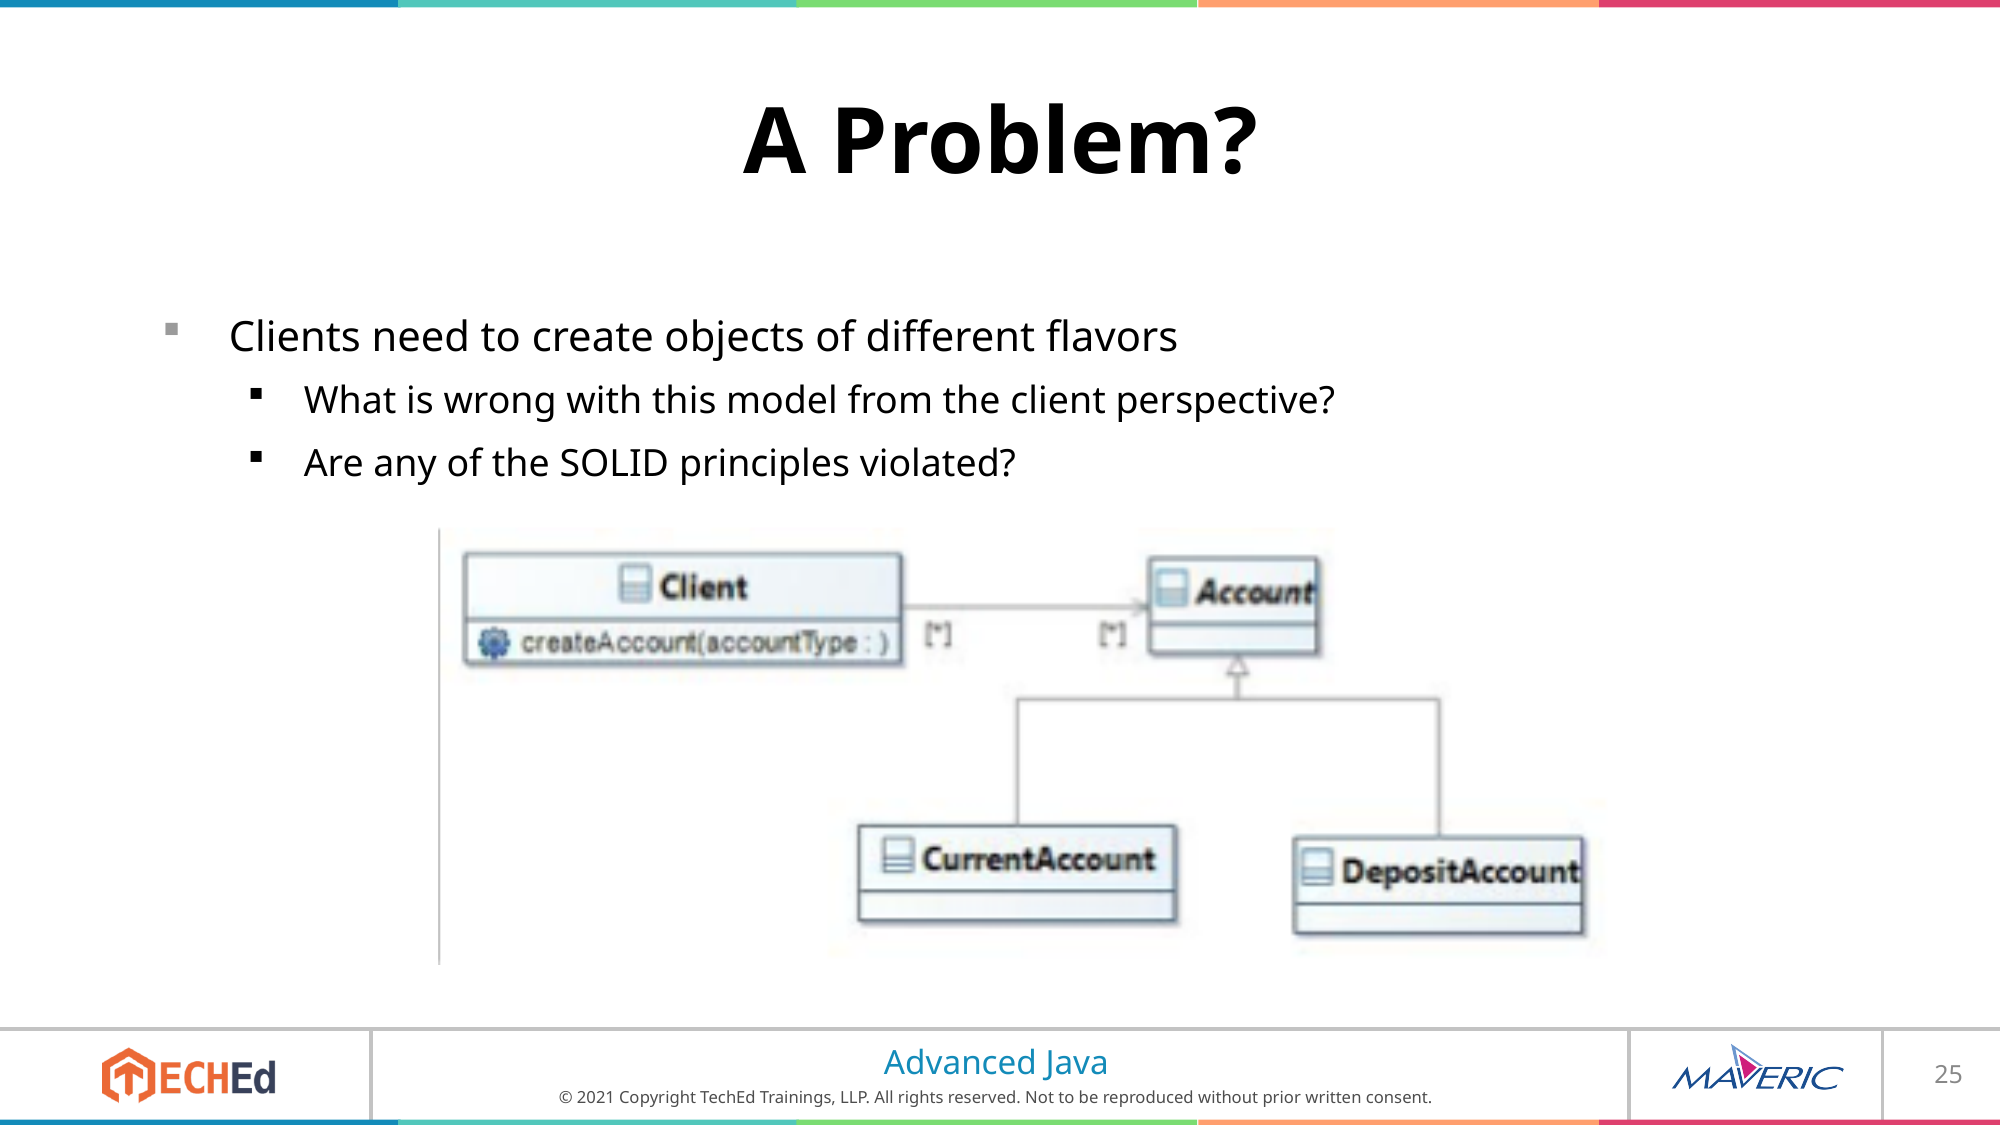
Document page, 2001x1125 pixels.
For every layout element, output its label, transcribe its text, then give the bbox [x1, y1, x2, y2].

picture [1662, 1018, 1852, 1119]
list Clients need to create objects of different flavors What is wrong with this model from the client perspective? Are any of the SOLID principles violated? [138, 294, 1864, 965]
picture [102, 1047, 276, 1110]
picture [437, 527, 1617, 965]
title A Problem? [138, 68, 1864, 219]
